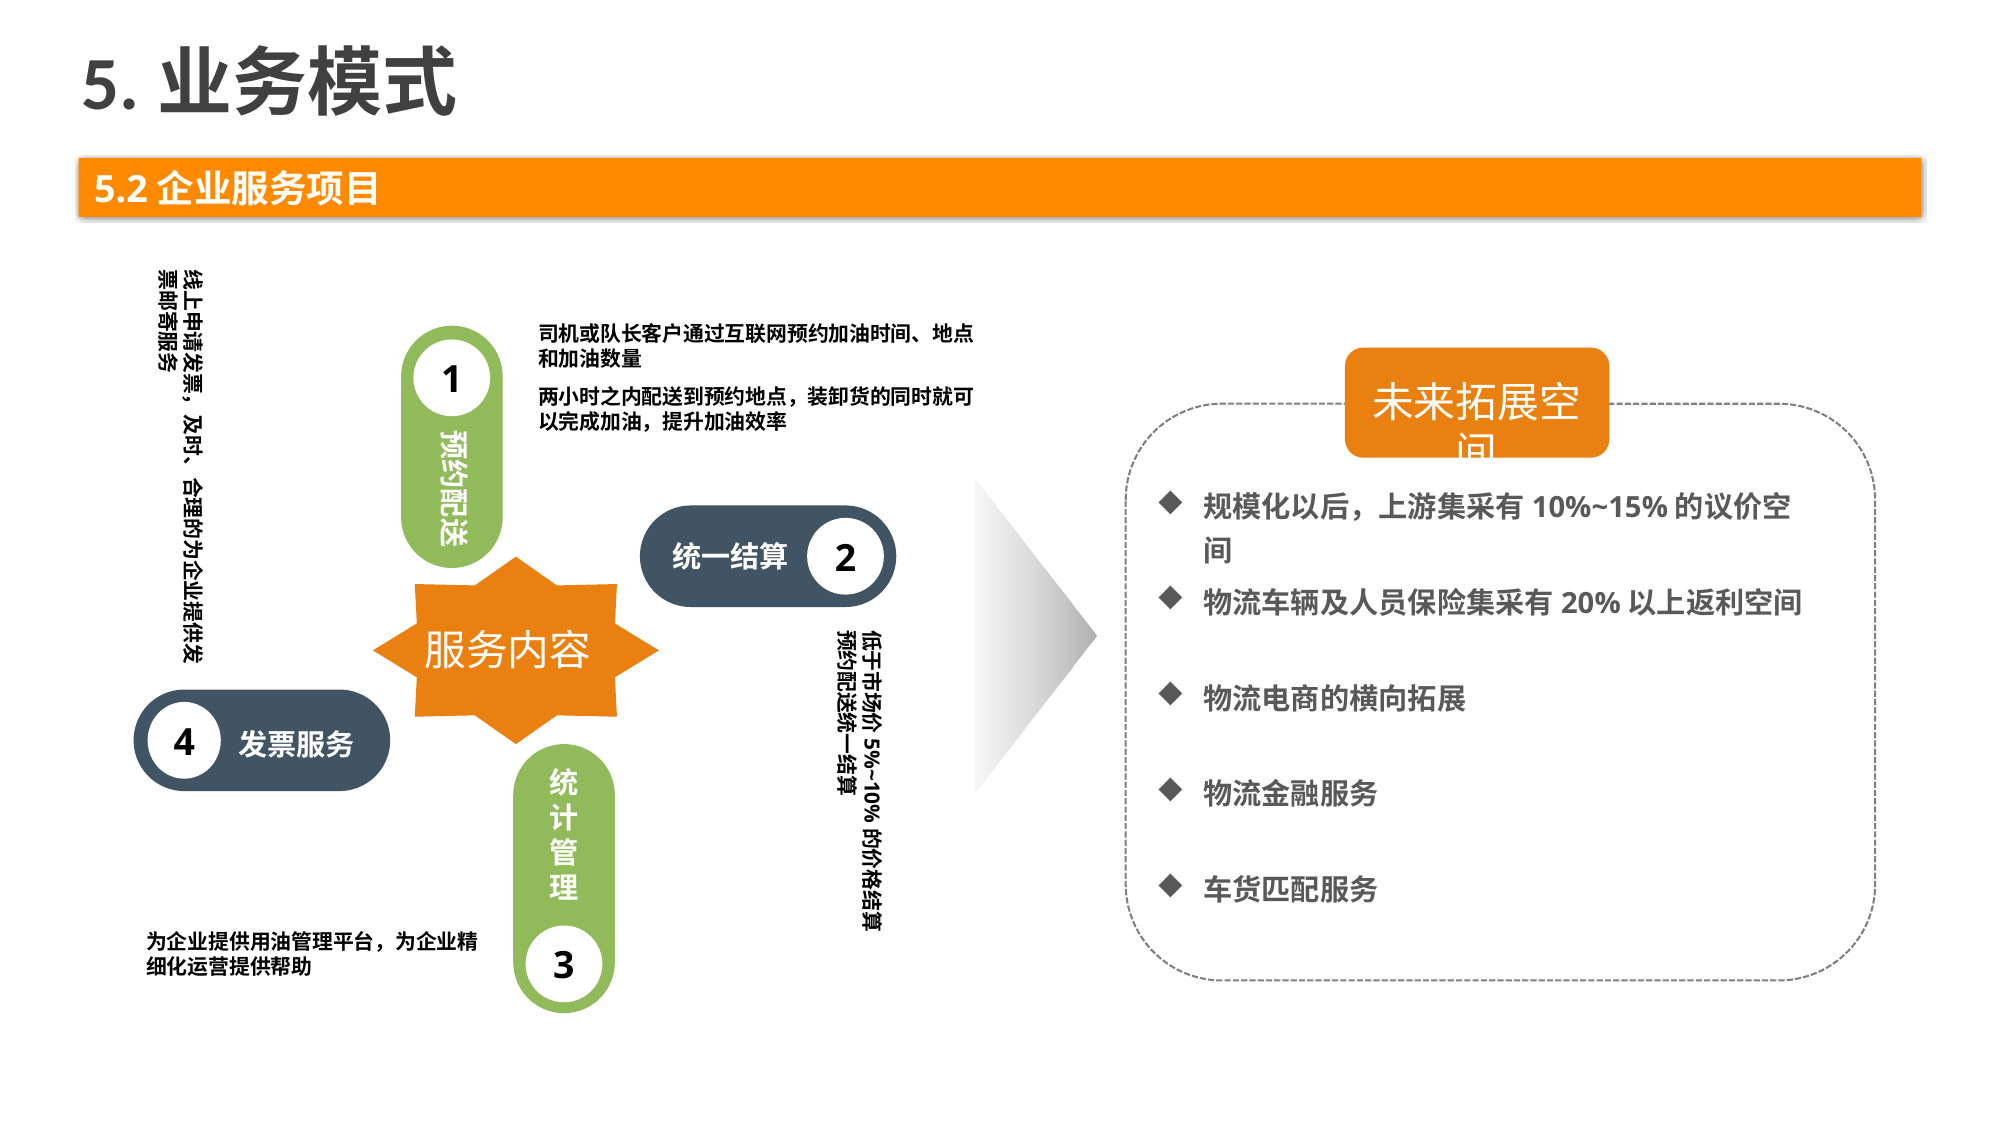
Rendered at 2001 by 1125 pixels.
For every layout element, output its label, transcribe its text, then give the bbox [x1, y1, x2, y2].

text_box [401, 325, 503, 568]
text_box [370, 555, 661, 744]
text_box 5.业务模式 [81, 51, 1922, 124]
text_box 线上申请发票，及时、合理的为企业提供发票邮寄服务 [155, 269, 206, 667]
text_box 司机或队长客户通过互联网预约加油时间、地点和加油数量 两小时之内配送到预约地点，装卸货的同时就可以完成加油，提升加油效率 [538, 320, 975, 434]
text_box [639, 505, 897, 608]
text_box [513, 744, 615, 1014]
text_box 5.2企业服务项目 [94, 164, 1849, 210]
text_box [78, 157, 1922, 218]
text_box [973, 476, 1098, 795]
text_box 低于市场价5%~10%的价格结算 预约配送统一结算 [834, 630, 886, 1014]
text_box 为企业提供用油管理平台，为企业精细化运营提供帮助 [146, 928, 496, 979]
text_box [1125, 347, 1876, 981]
text_box 服务内容 [424, 623, 608, 674]
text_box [133, 689, 391, 792]
